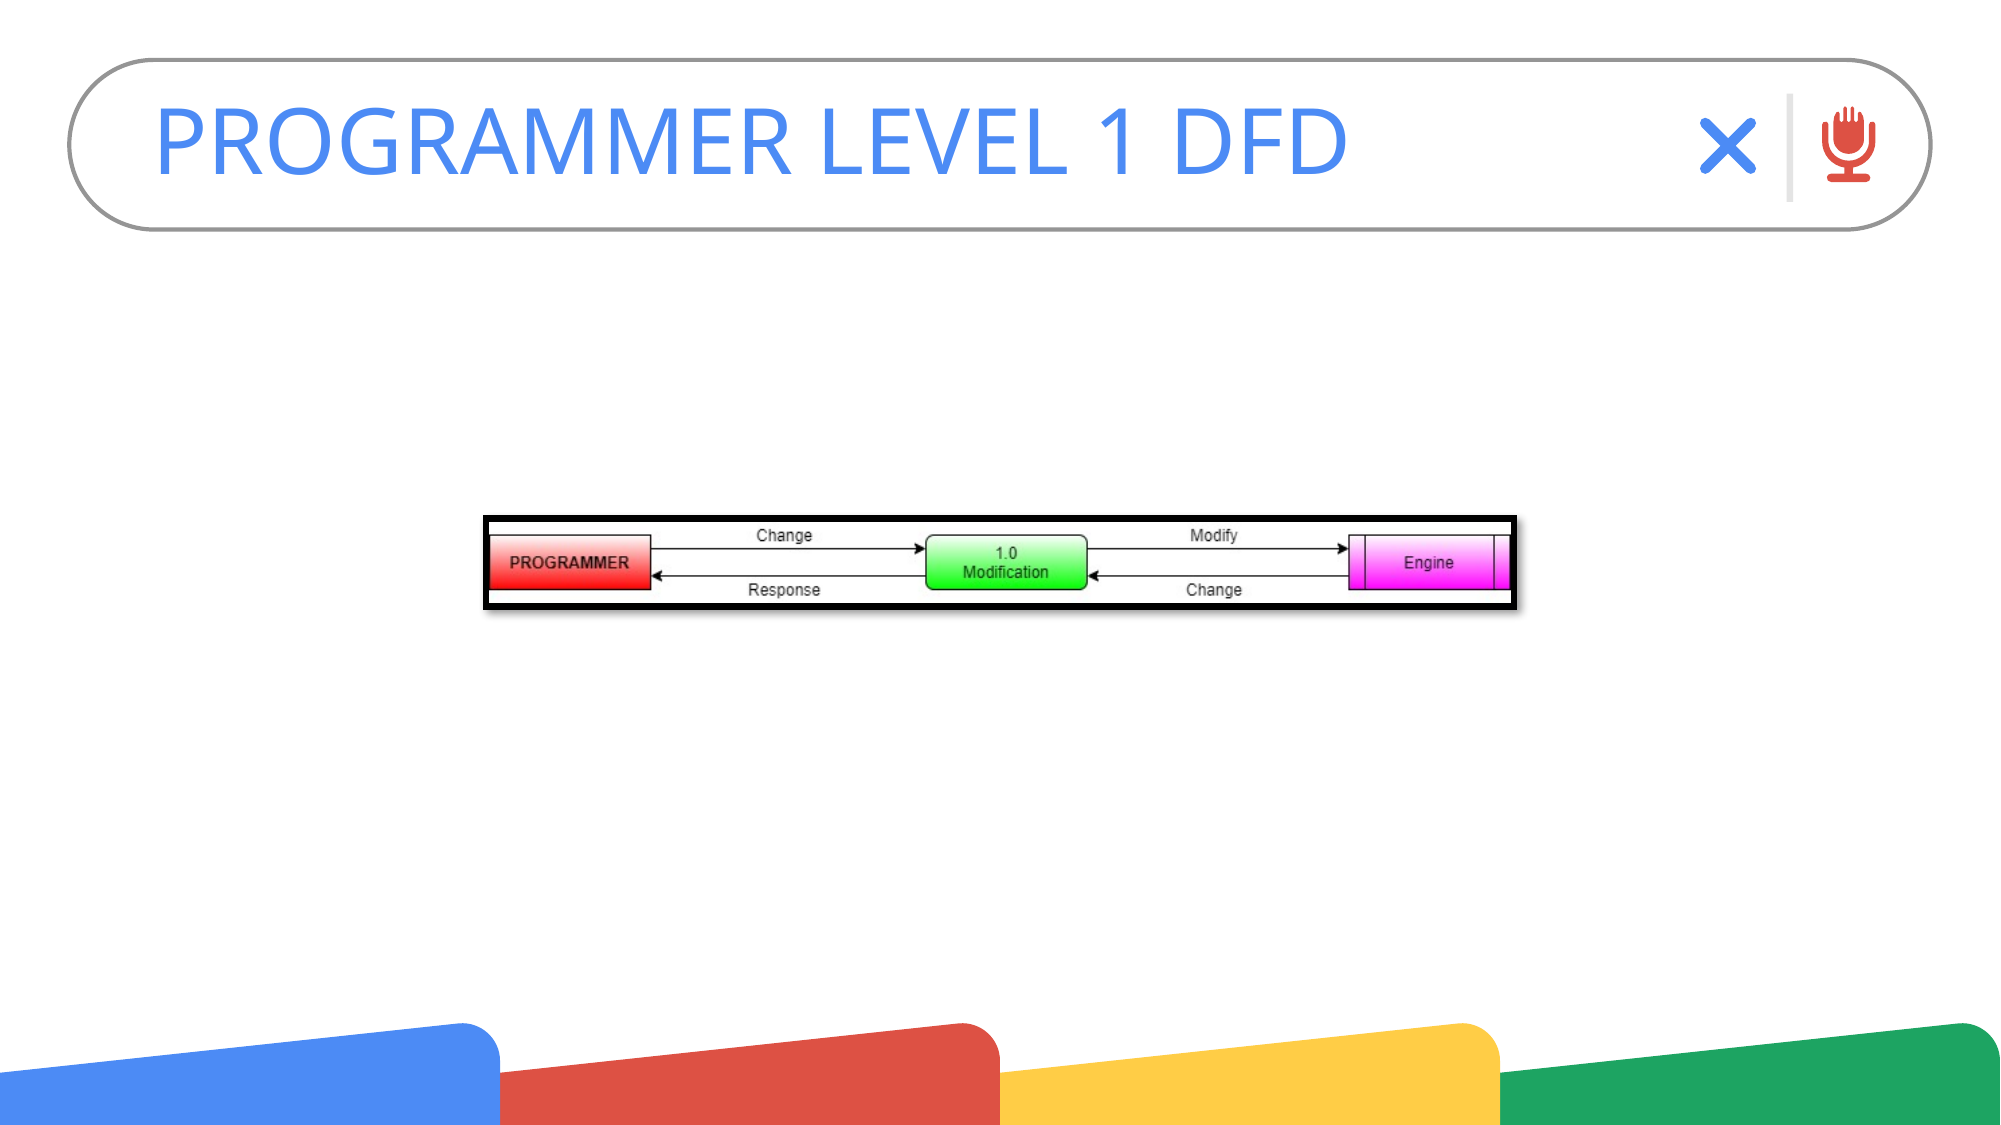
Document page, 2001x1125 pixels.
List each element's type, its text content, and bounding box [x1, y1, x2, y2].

title PROGRAMMER LEVEL 1 DFD [137, 59, 1650, 230]
picture [489, 521, 1511, 604]
